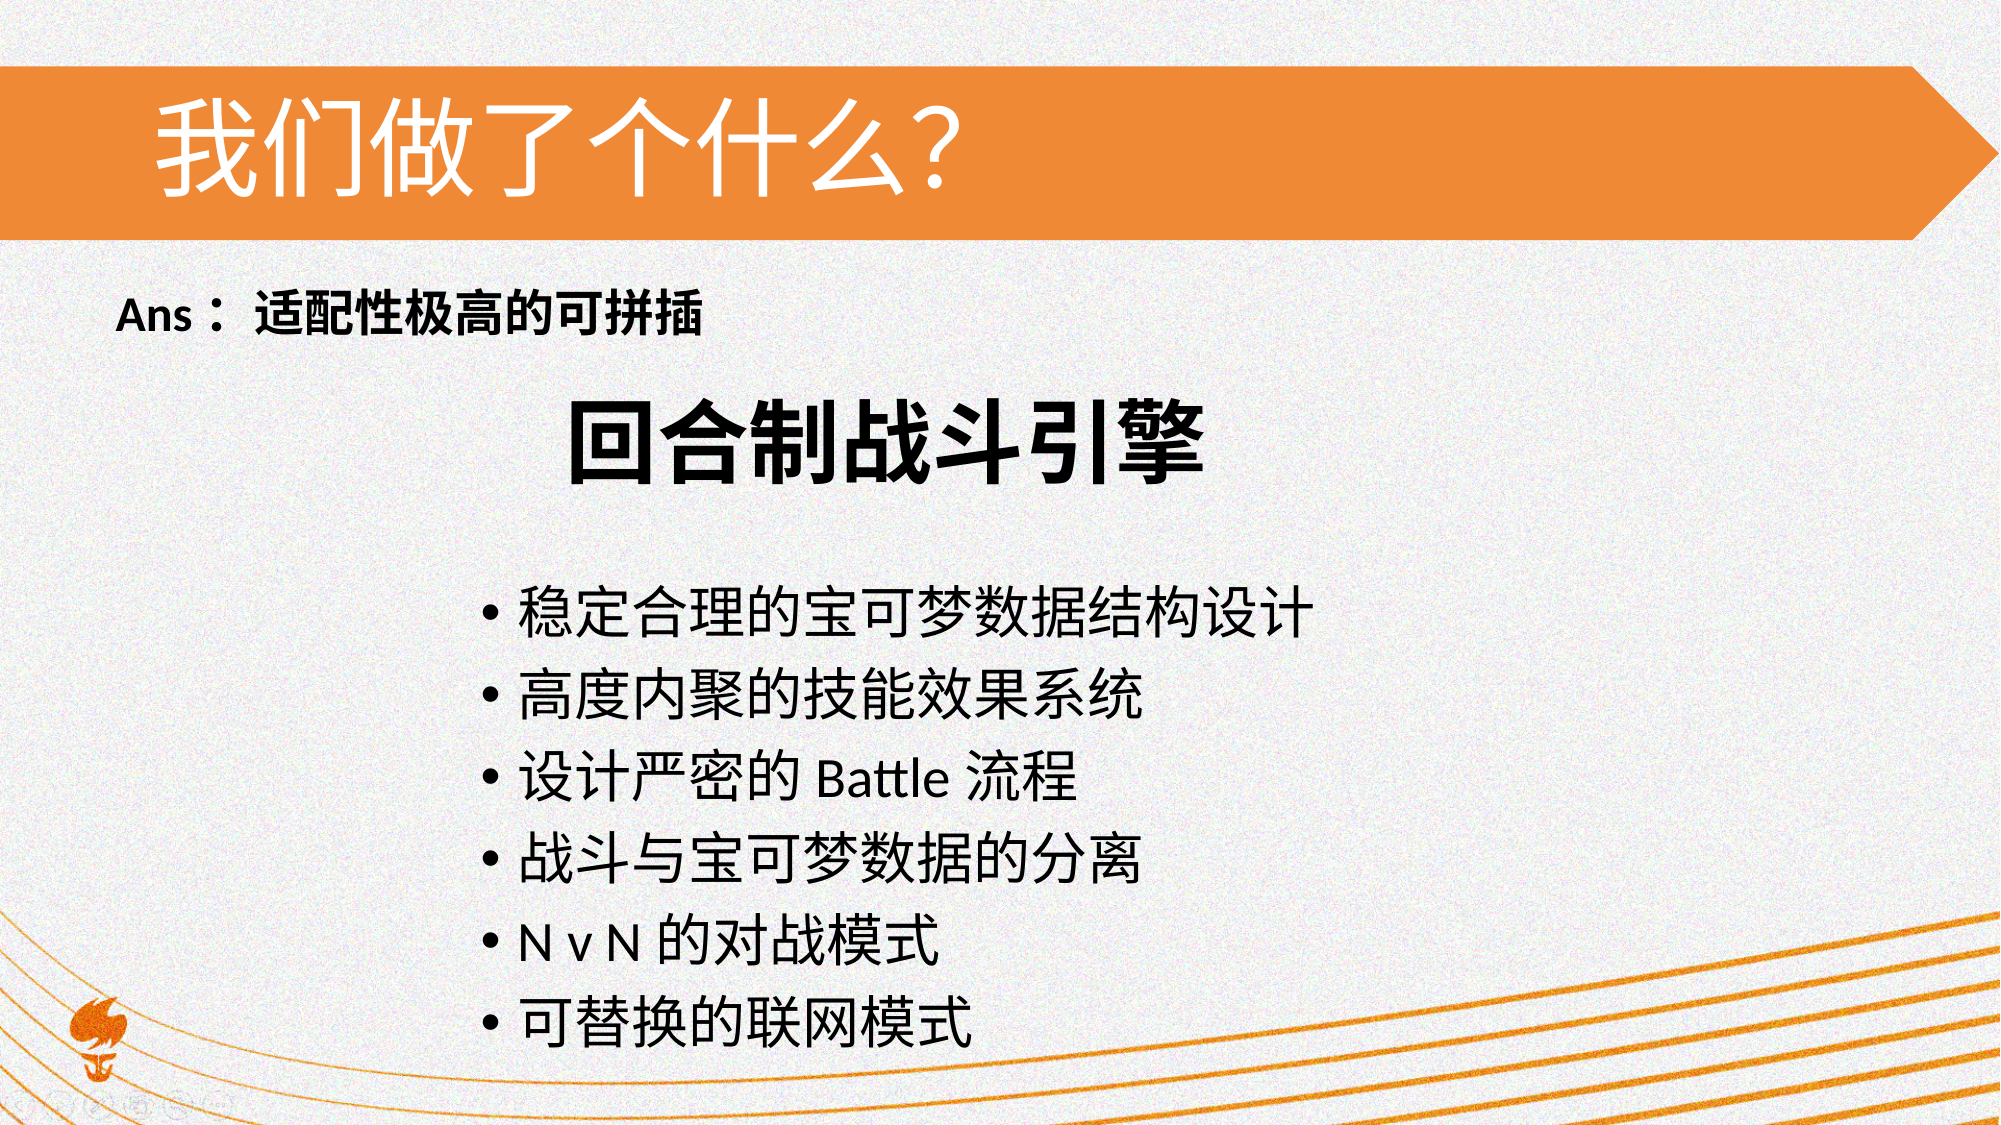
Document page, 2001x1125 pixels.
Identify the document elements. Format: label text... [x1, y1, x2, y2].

title 我们做了个什么？ [137, 44, 1863, 263]
picture [0, 0, 2000, 1125]
text_box Ans：适配性极高的可拼插 回合制战斗引擎 [100, 262, 1814, 516]
text_box 稳定合理的宝可梦数据结构设计 高度内聚的技能效果系统 设计严密的Battle流程 战斗与宝可梦数据的分离 N v N的对战模式 可替换的联网模式 [465, 577, 1429, 1064]
